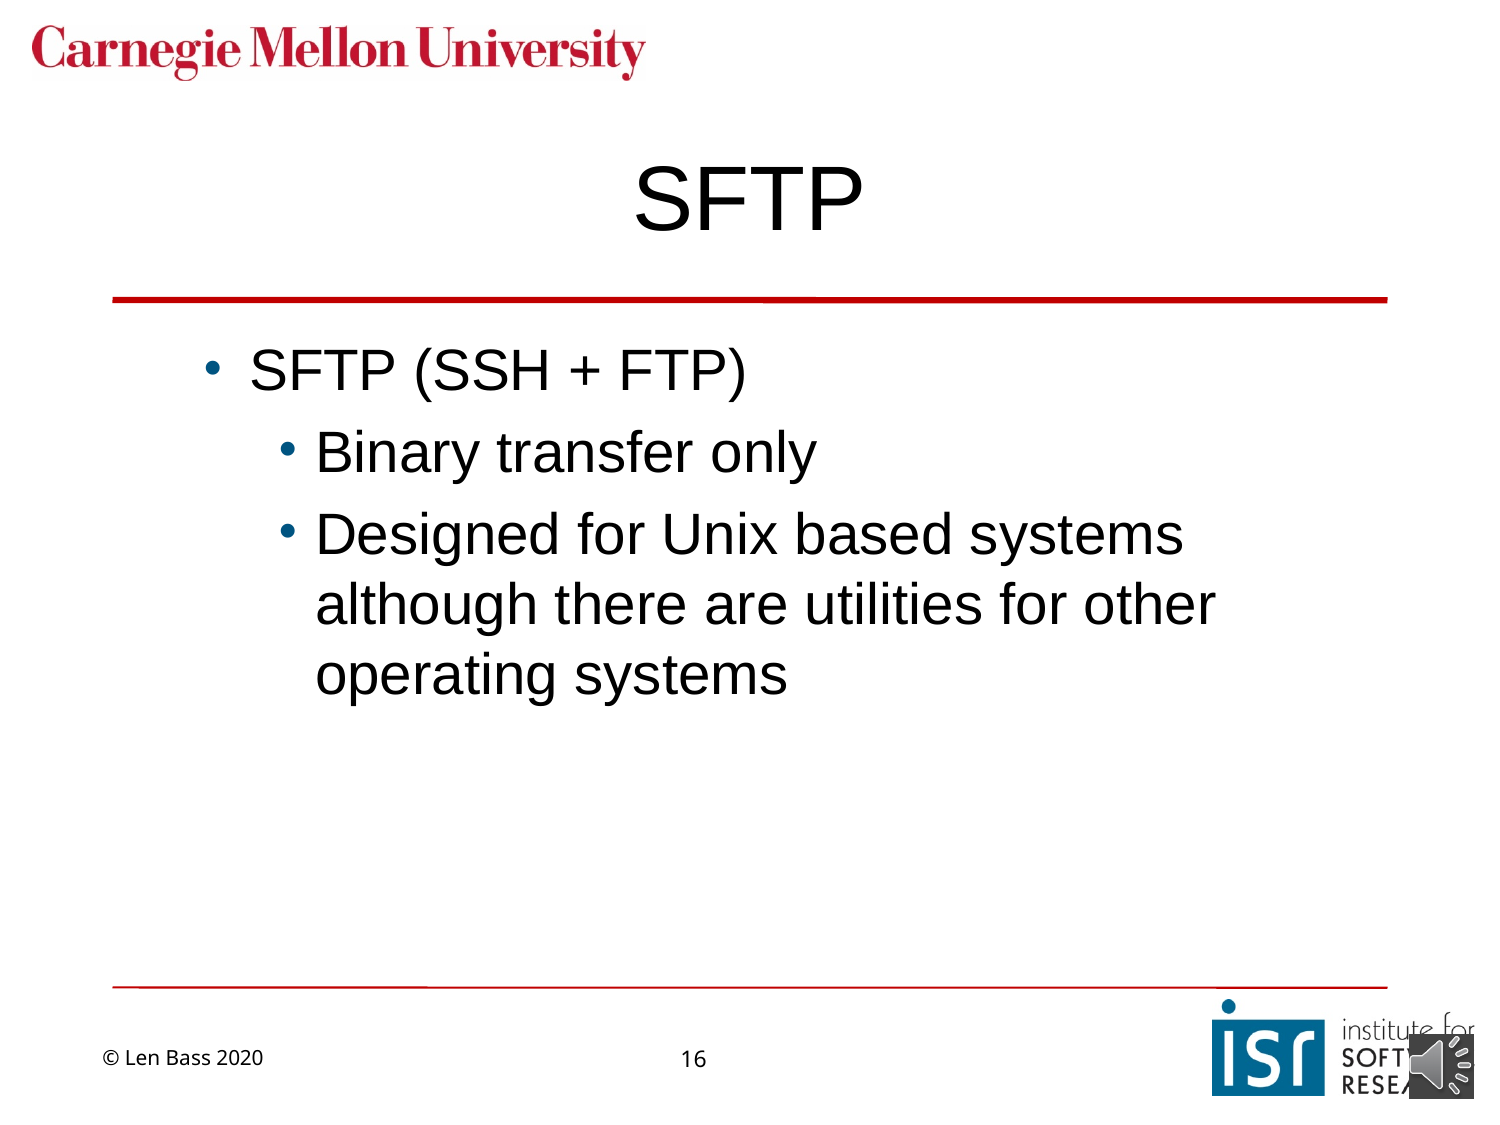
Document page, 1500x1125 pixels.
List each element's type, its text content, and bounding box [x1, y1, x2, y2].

title SFTP [112, 99, 1388, 288]
picture [1212, 999, 1476, 1101]
picture [1247, 1030, 1280, 1087]
picture [1293, 1031, 1314, 1086]
list SFTP (SSH + FTP) Binary transfer only Designed for Unix based systems although there are utilities for other operating systems [112, 324, 1388, 988]
picture [32, 25, 646, 81]
picture [1225, 1031, 1233, 1086]
